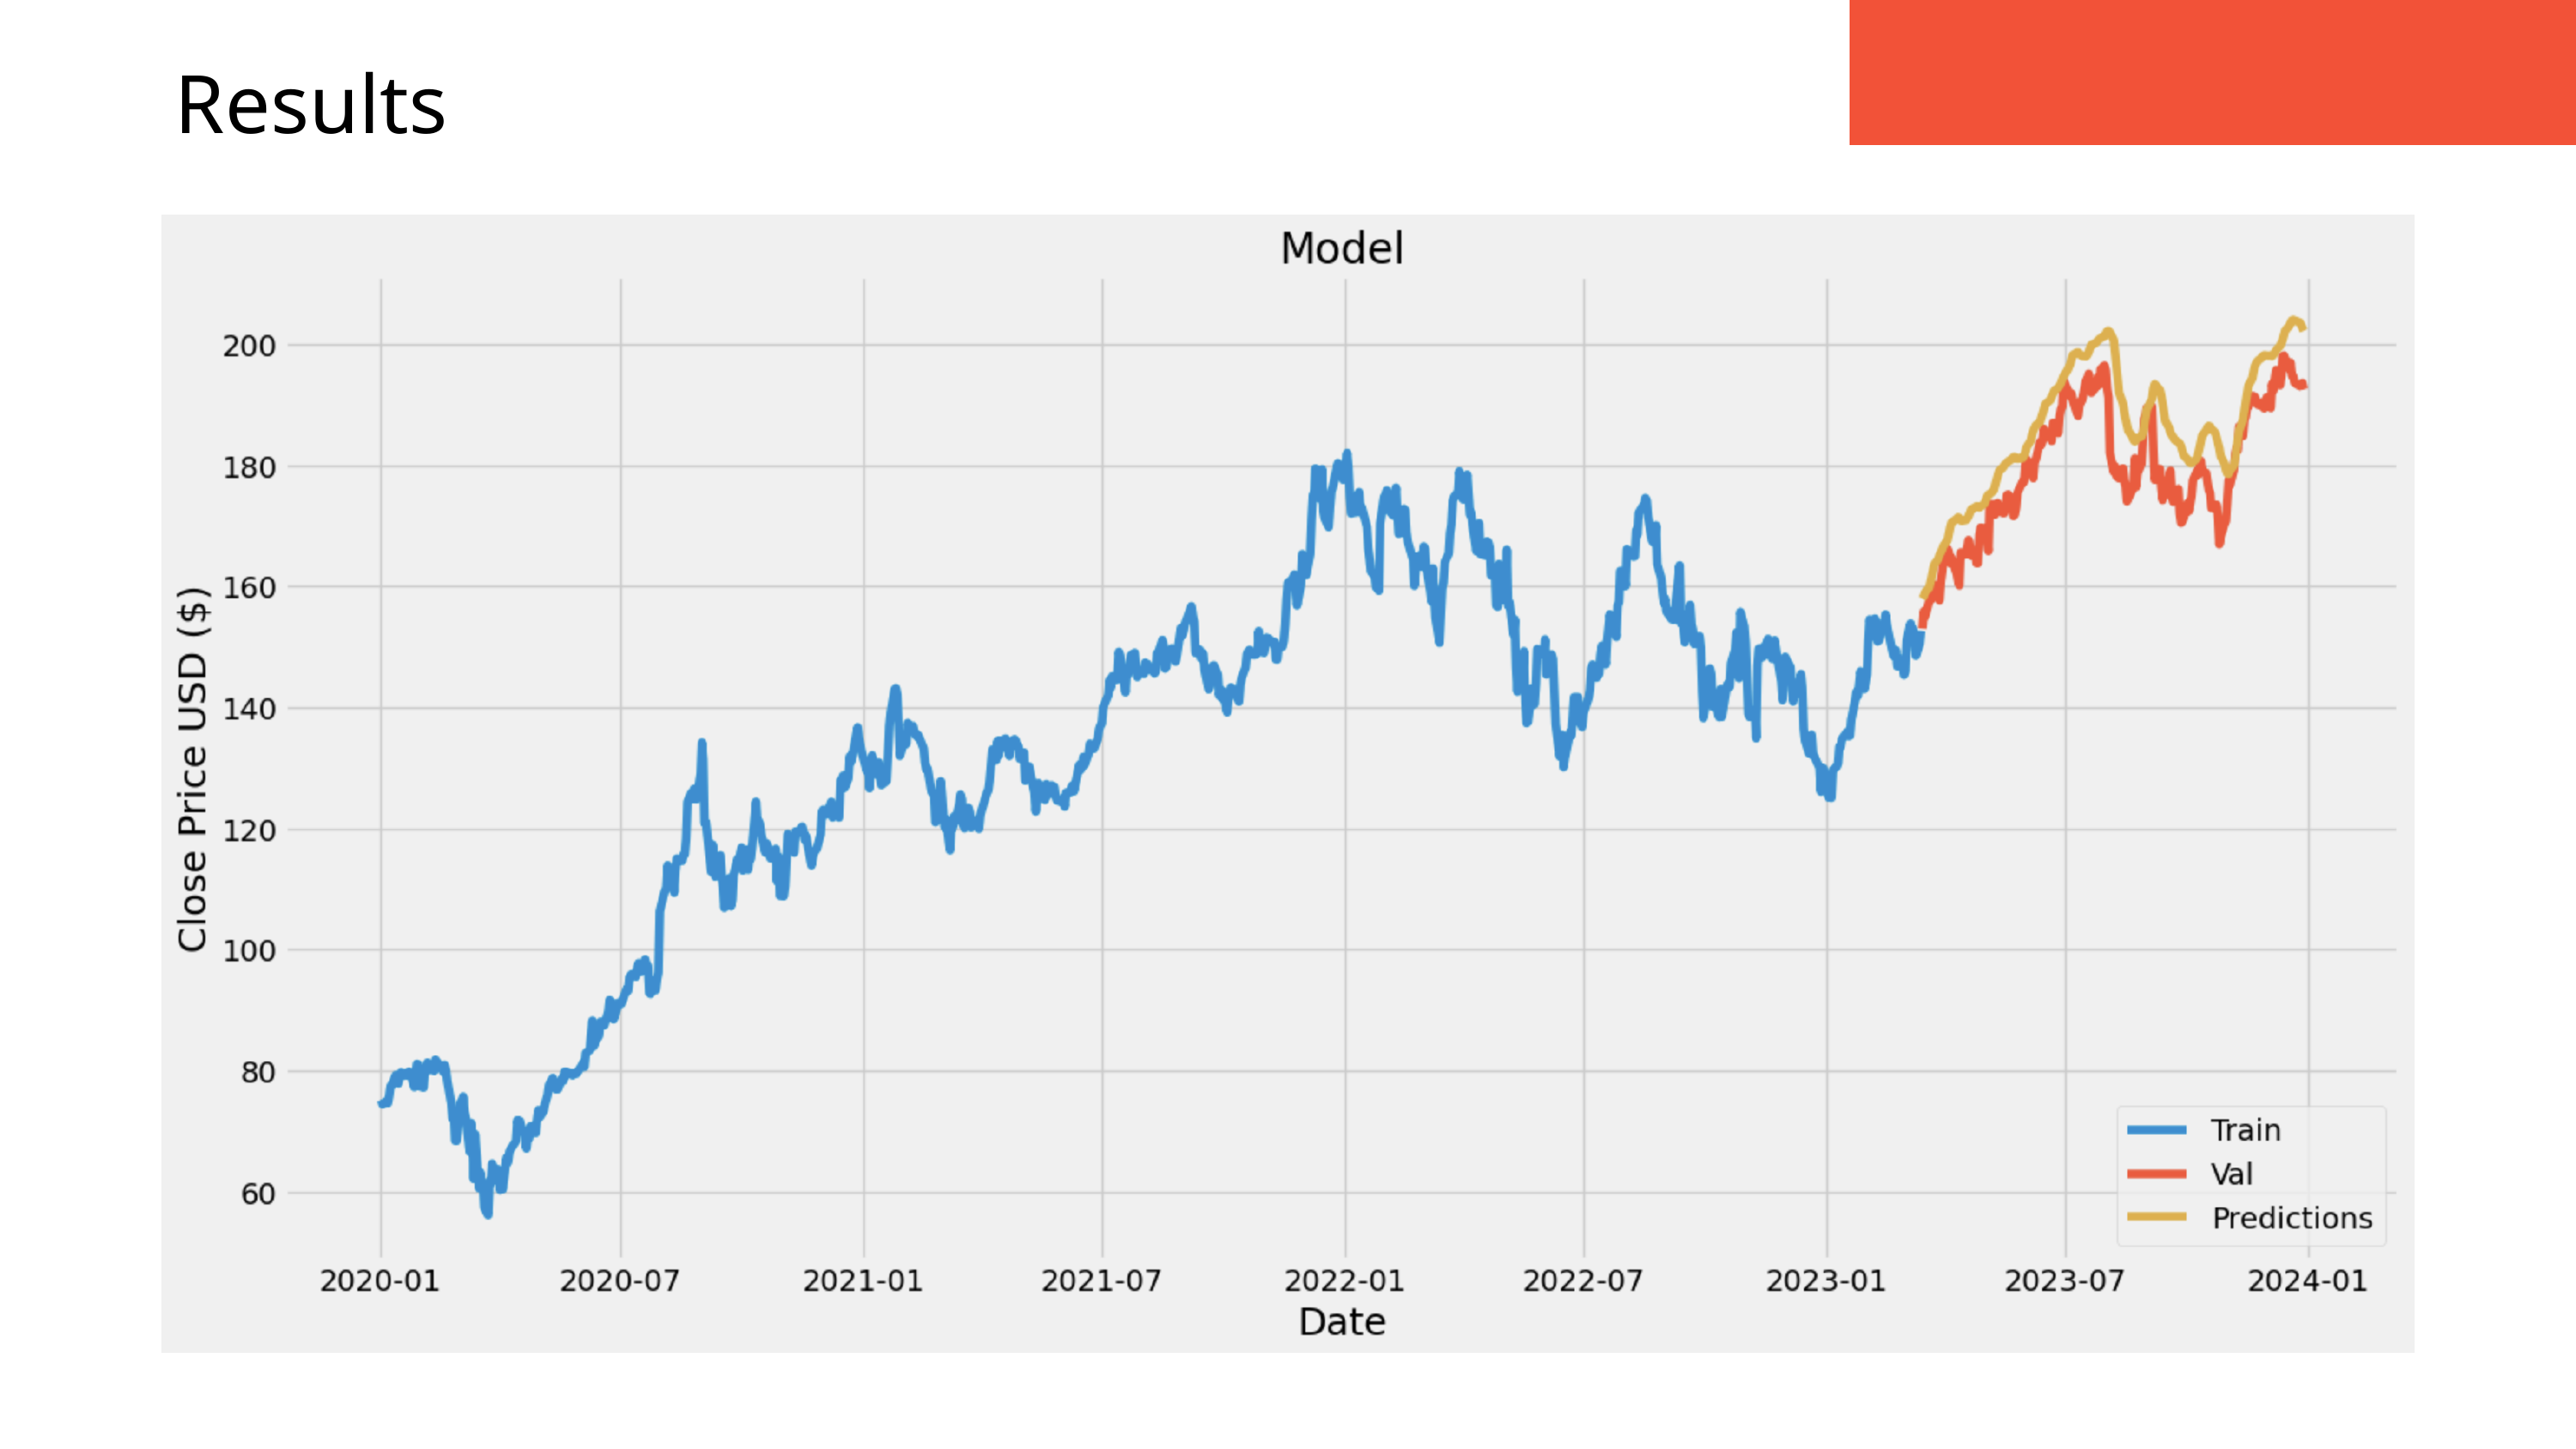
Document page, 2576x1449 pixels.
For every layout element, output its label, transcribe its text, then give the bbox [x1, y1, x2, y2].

text_box Results [174, 47, 472, 150]
picture [158, 215, 2417, 1354]
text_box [1849, 0, 2576, 145]
